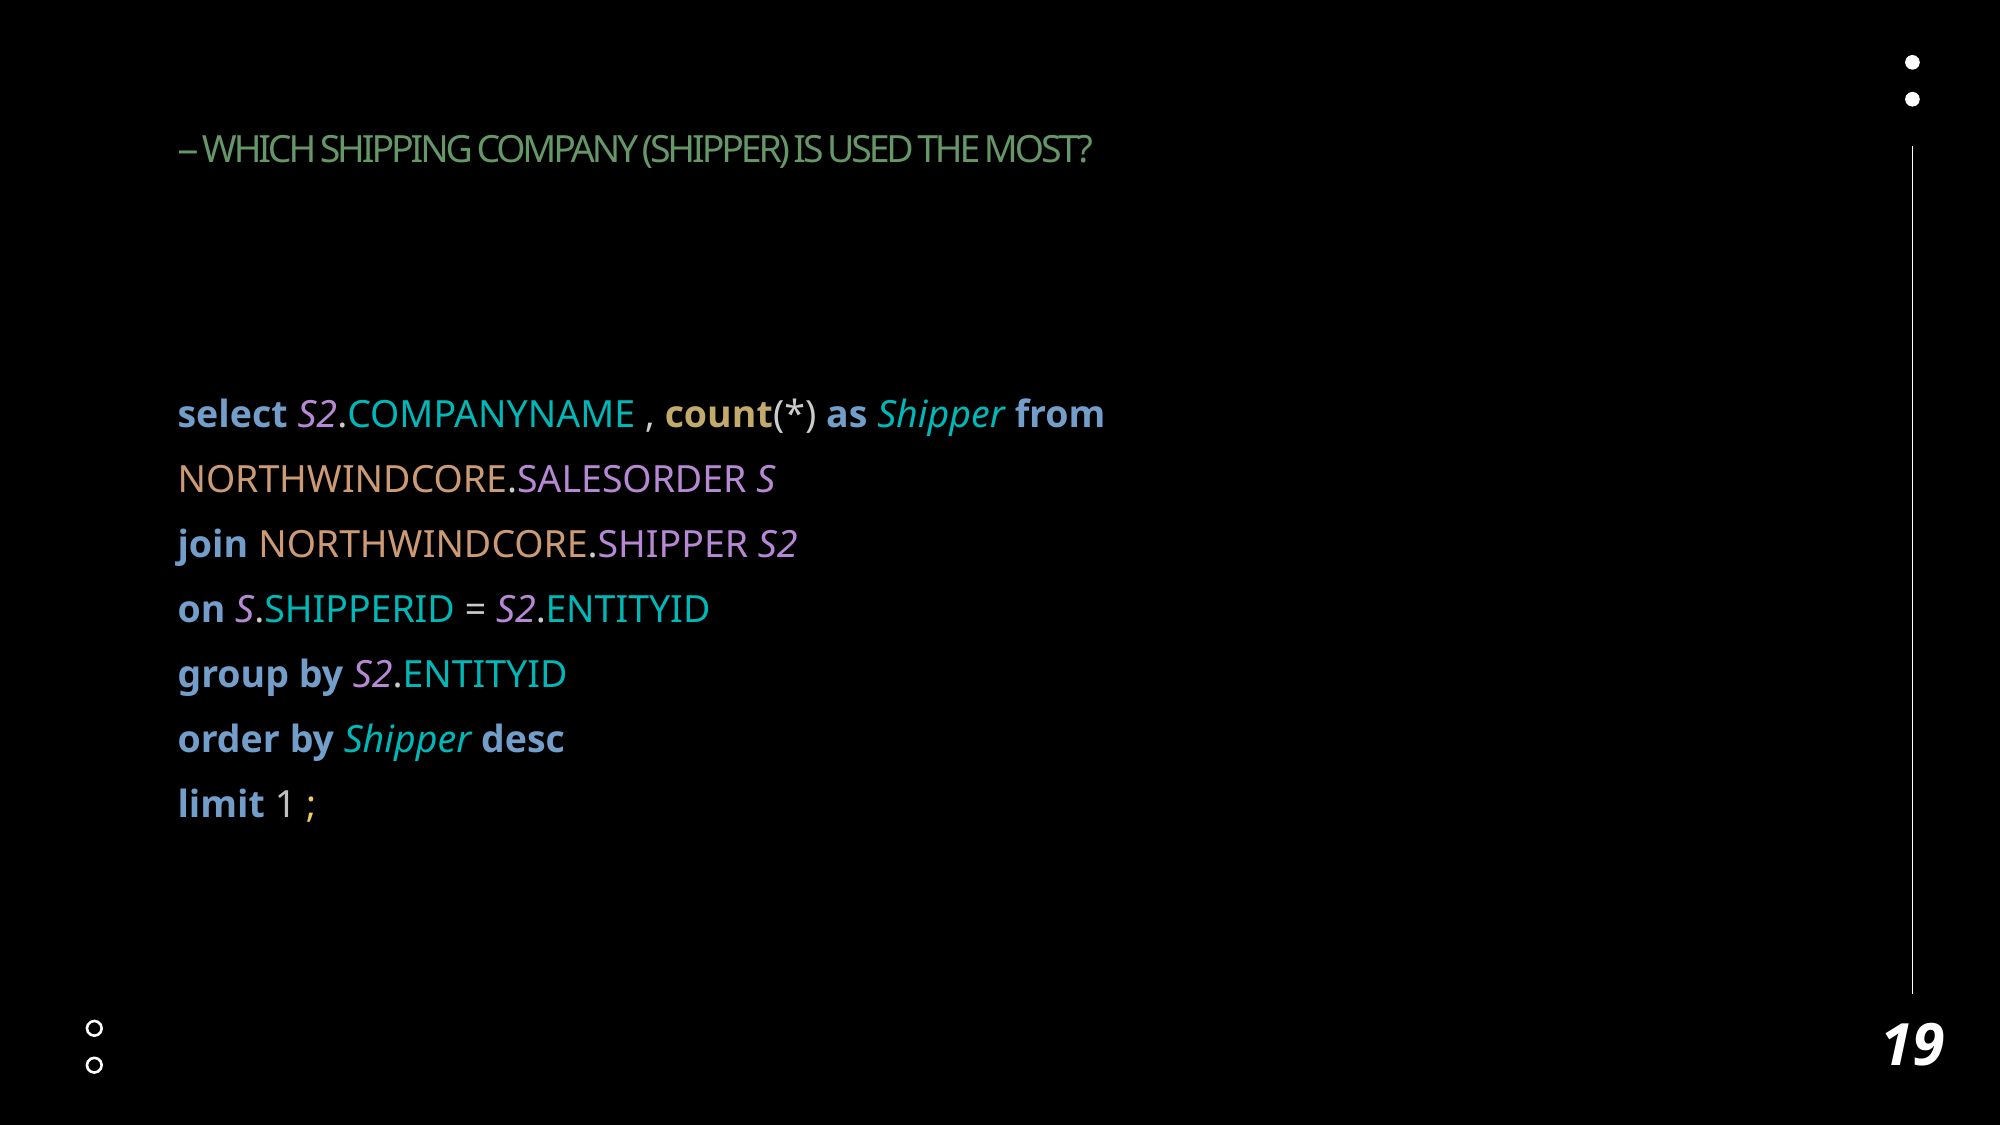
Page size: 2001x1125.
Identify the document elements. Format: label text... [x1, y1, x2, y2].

slide_number 19 [1853, 1024, 1972, 1070]
title -- Which shipping company (Shipper) is used the most? [177, 99, 1828, 206]
list select S2.COMPANYNAME , count(*) as Shipper from NORTHWINDCORE.SALESORDER S join NORTHWINDCORE.SHIPPER S2 on S.SHIPPERID = S2.ENTITYID group by S2.ENTITYID order by Shipper desc limit 1 ; [177, 390, 1264, 685]
